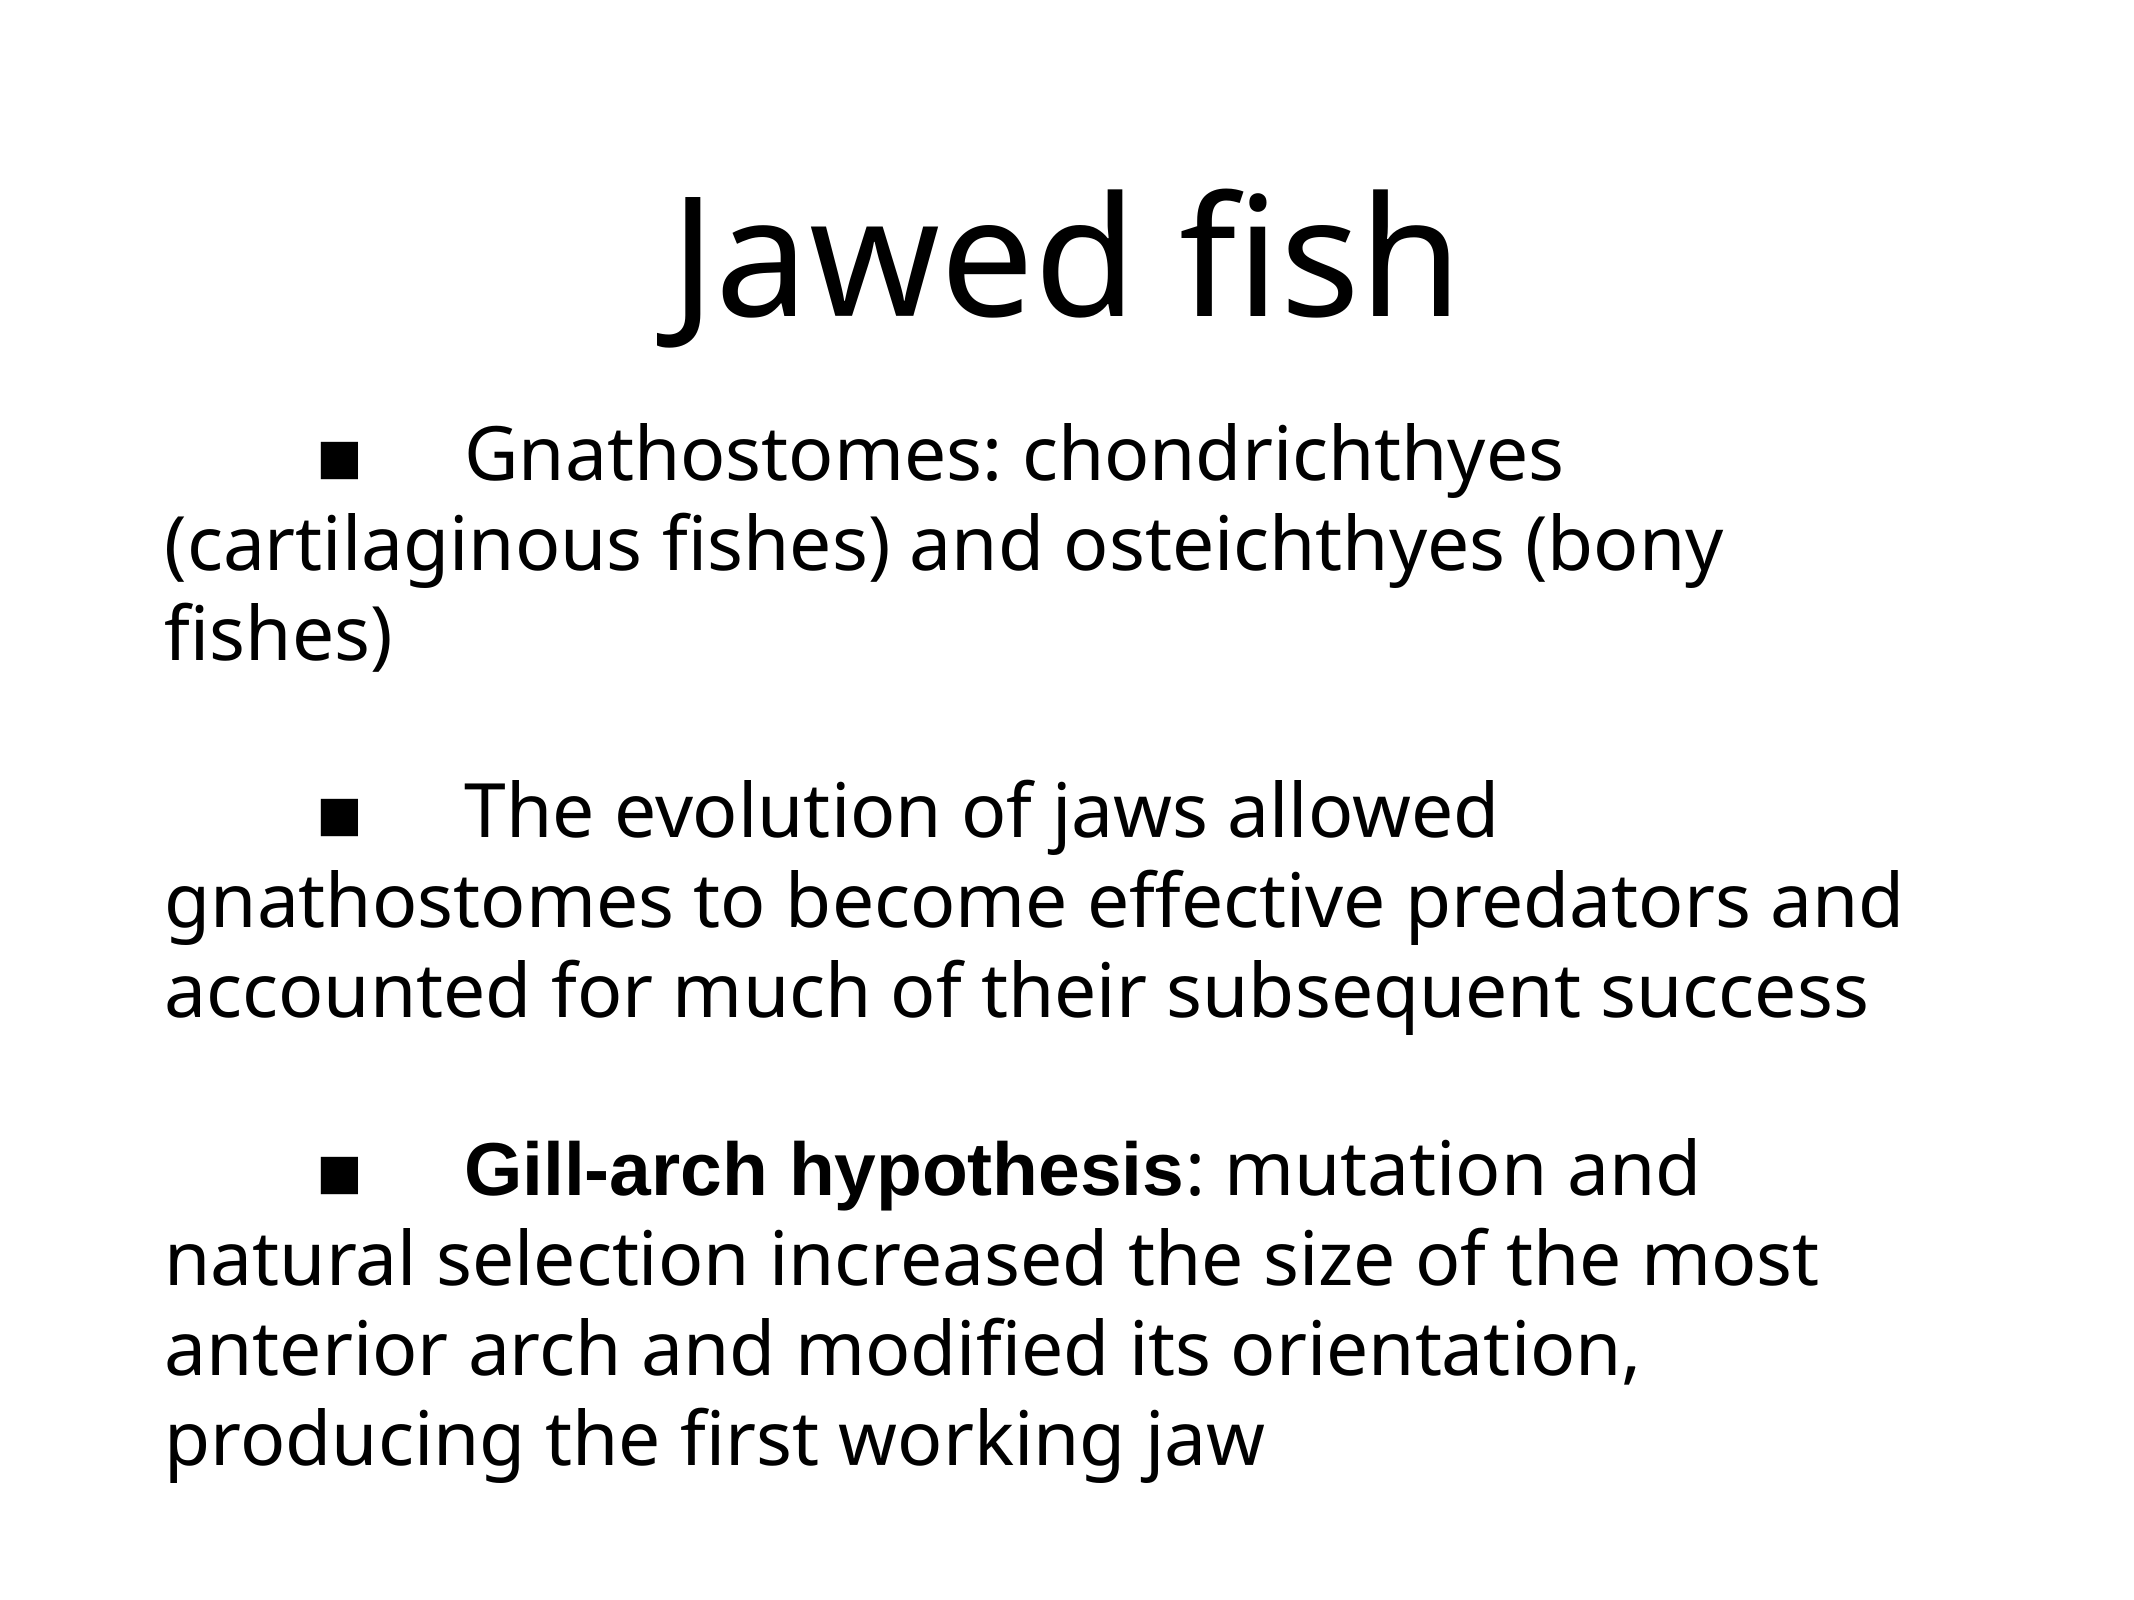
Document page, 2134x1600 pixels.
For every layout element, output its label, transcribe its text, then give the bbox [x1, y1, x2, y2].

title Jawed fish [155, 72, 1978, 426]
list ▪ Gnathostomes: chondrichthyes (cartilaginous fishes) and osteichthyes (bony fishes) ▪ The evolution of jaws allowed gnathostomes to become effective predators and accounted for much of their subsequent success ▪ Gill-arch hypothesis: mutation and natural selection increased the size of the most anterior arch and modified its orientation, producing the first working jaw [155, 426, 1978, 1459]
